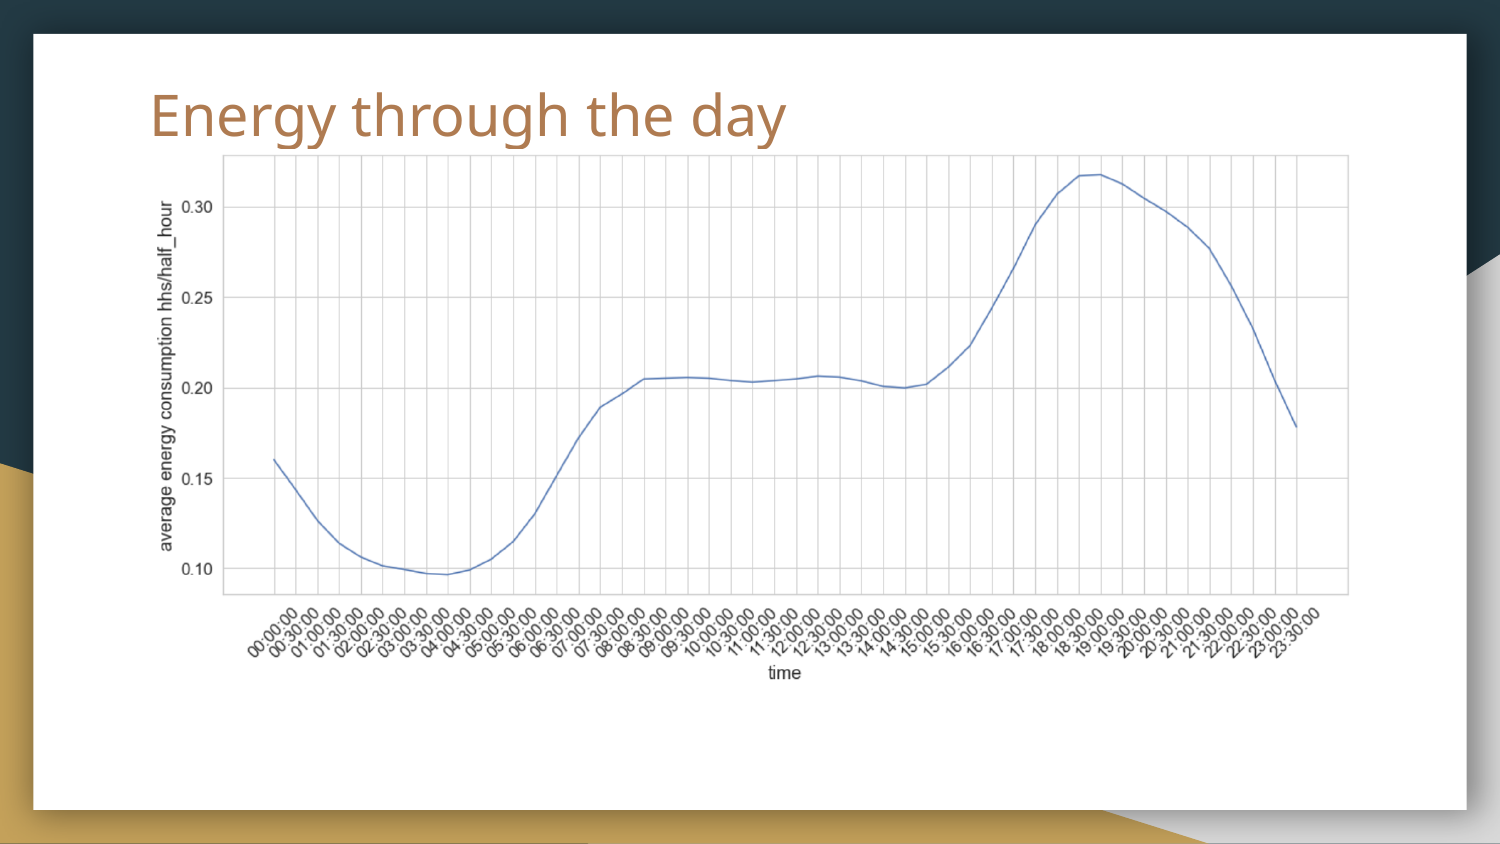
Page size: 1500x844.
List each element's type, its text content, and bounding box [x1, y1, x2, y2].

picture [144, 149, 1356, 695]
title Energy through the day [134, 63, 1366, 163]
list x [134, 225, 1366, 729]
